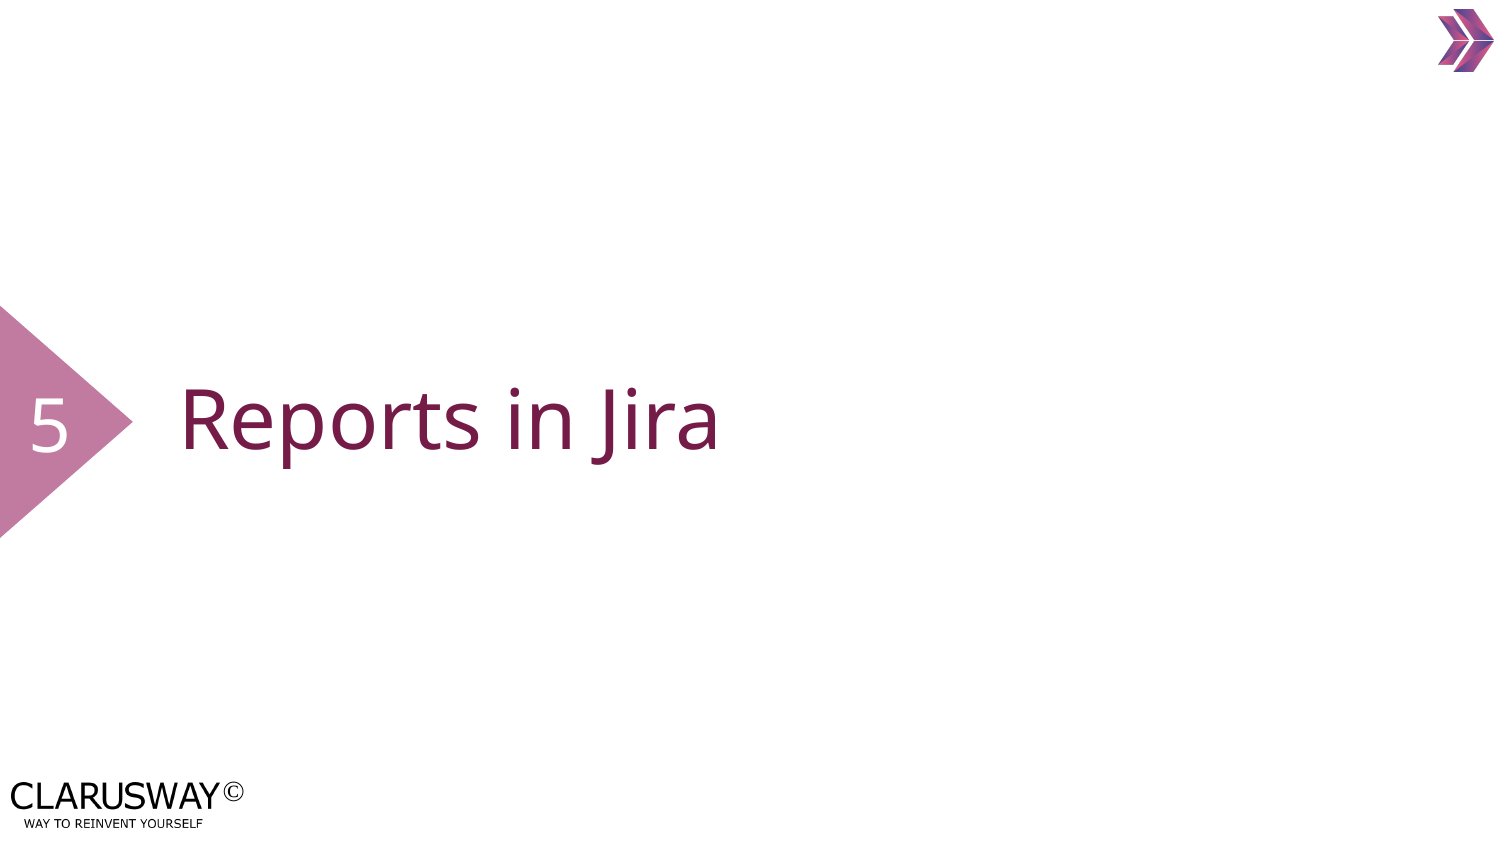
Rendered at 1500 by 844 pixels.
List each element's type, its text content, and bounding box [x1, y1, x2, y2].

title Reports in Jira [178, 378, 946, 466]
picture [11, 782, 220, 828]
text_box 5 [0, 306, 100, 540]
picture [1438, 9, 1494, 72]
